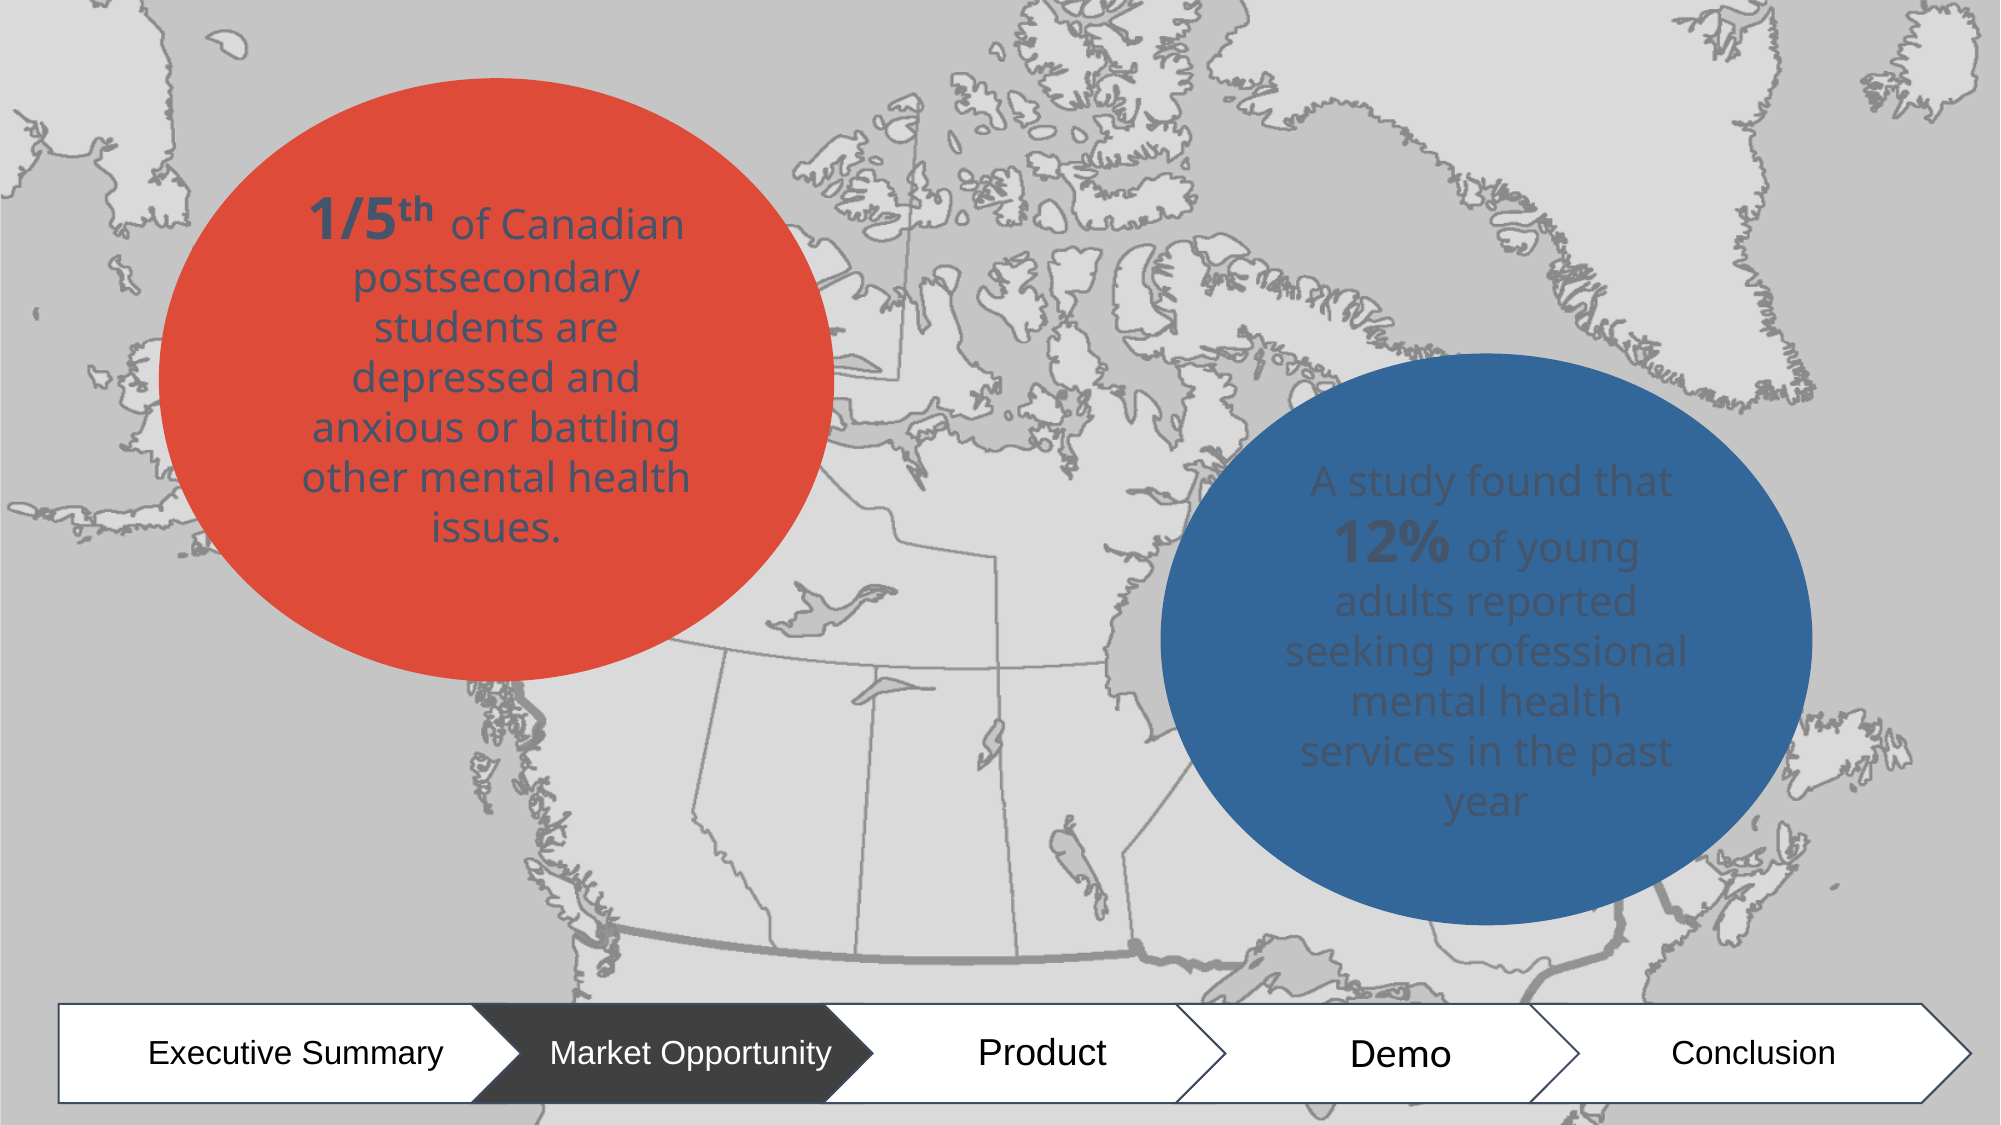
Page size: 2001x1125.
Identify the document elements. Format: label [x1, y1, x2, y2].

text_box [58, 1003, 1972, 1104]
picture [0, 0, 2000, 1125]
